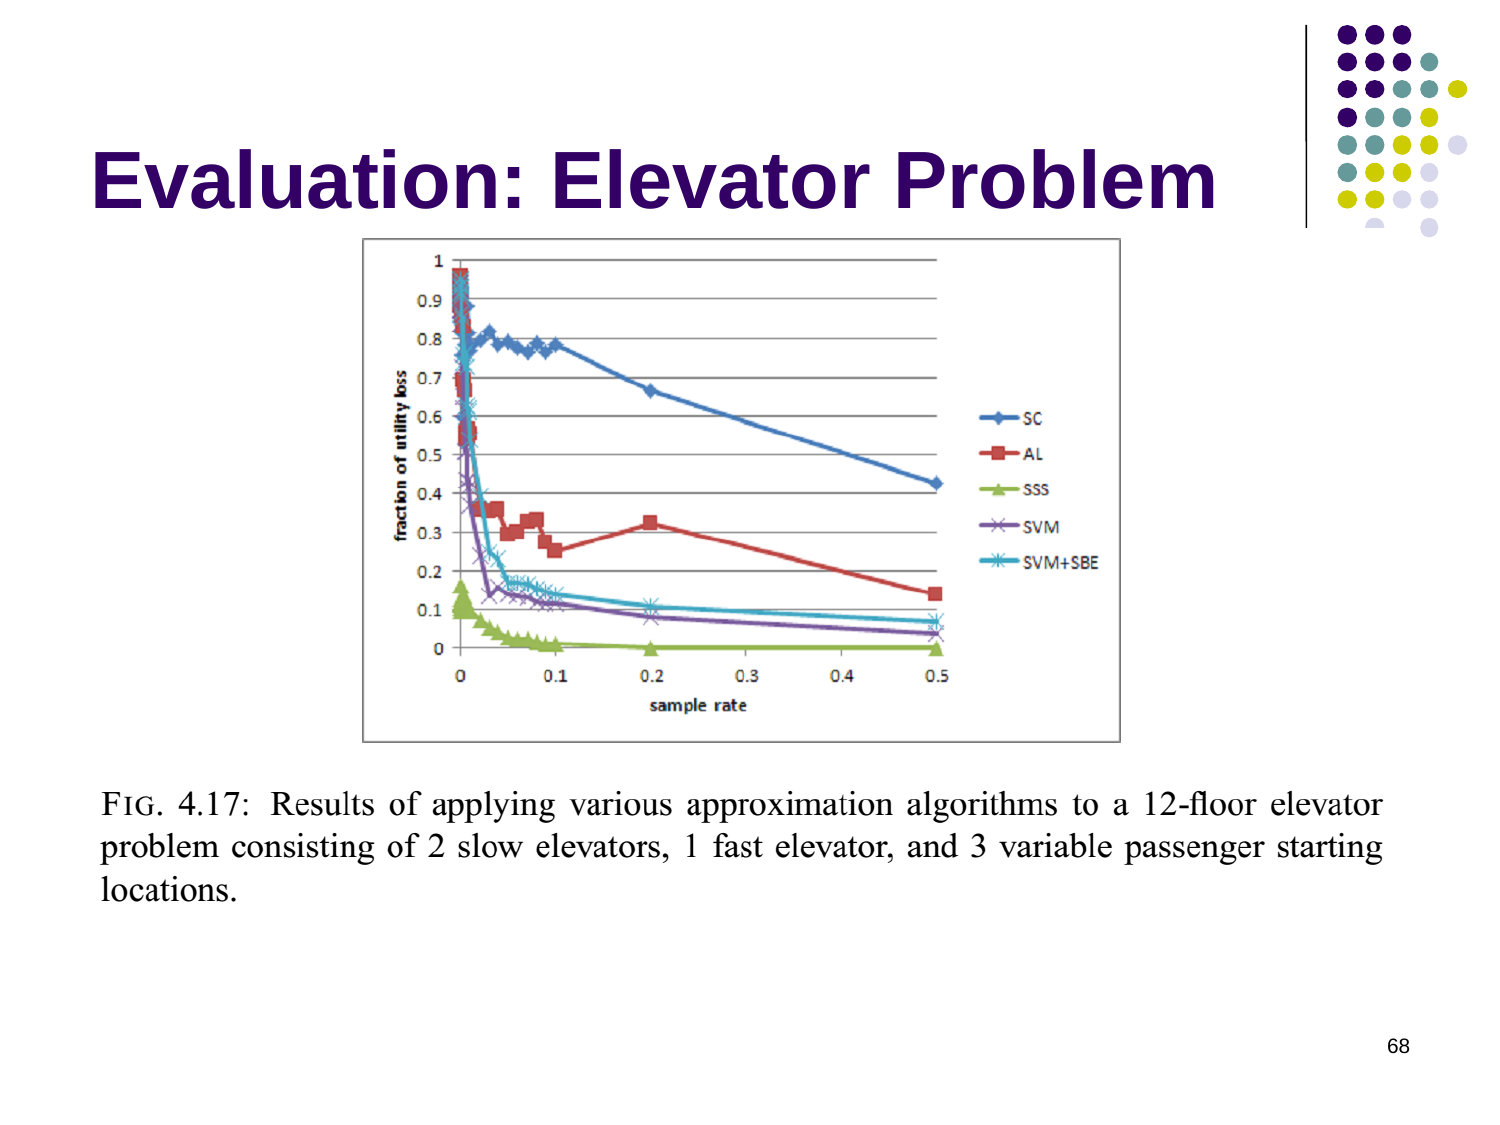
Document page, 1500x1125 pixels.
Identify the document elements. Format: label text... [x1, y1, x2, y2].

slide_number 68 [1074, 1024, 1426, 1101]
picture [99, 228, 1388, 904]
title Evaluation: Elevator Problem [75, 20, 1313, 233]
